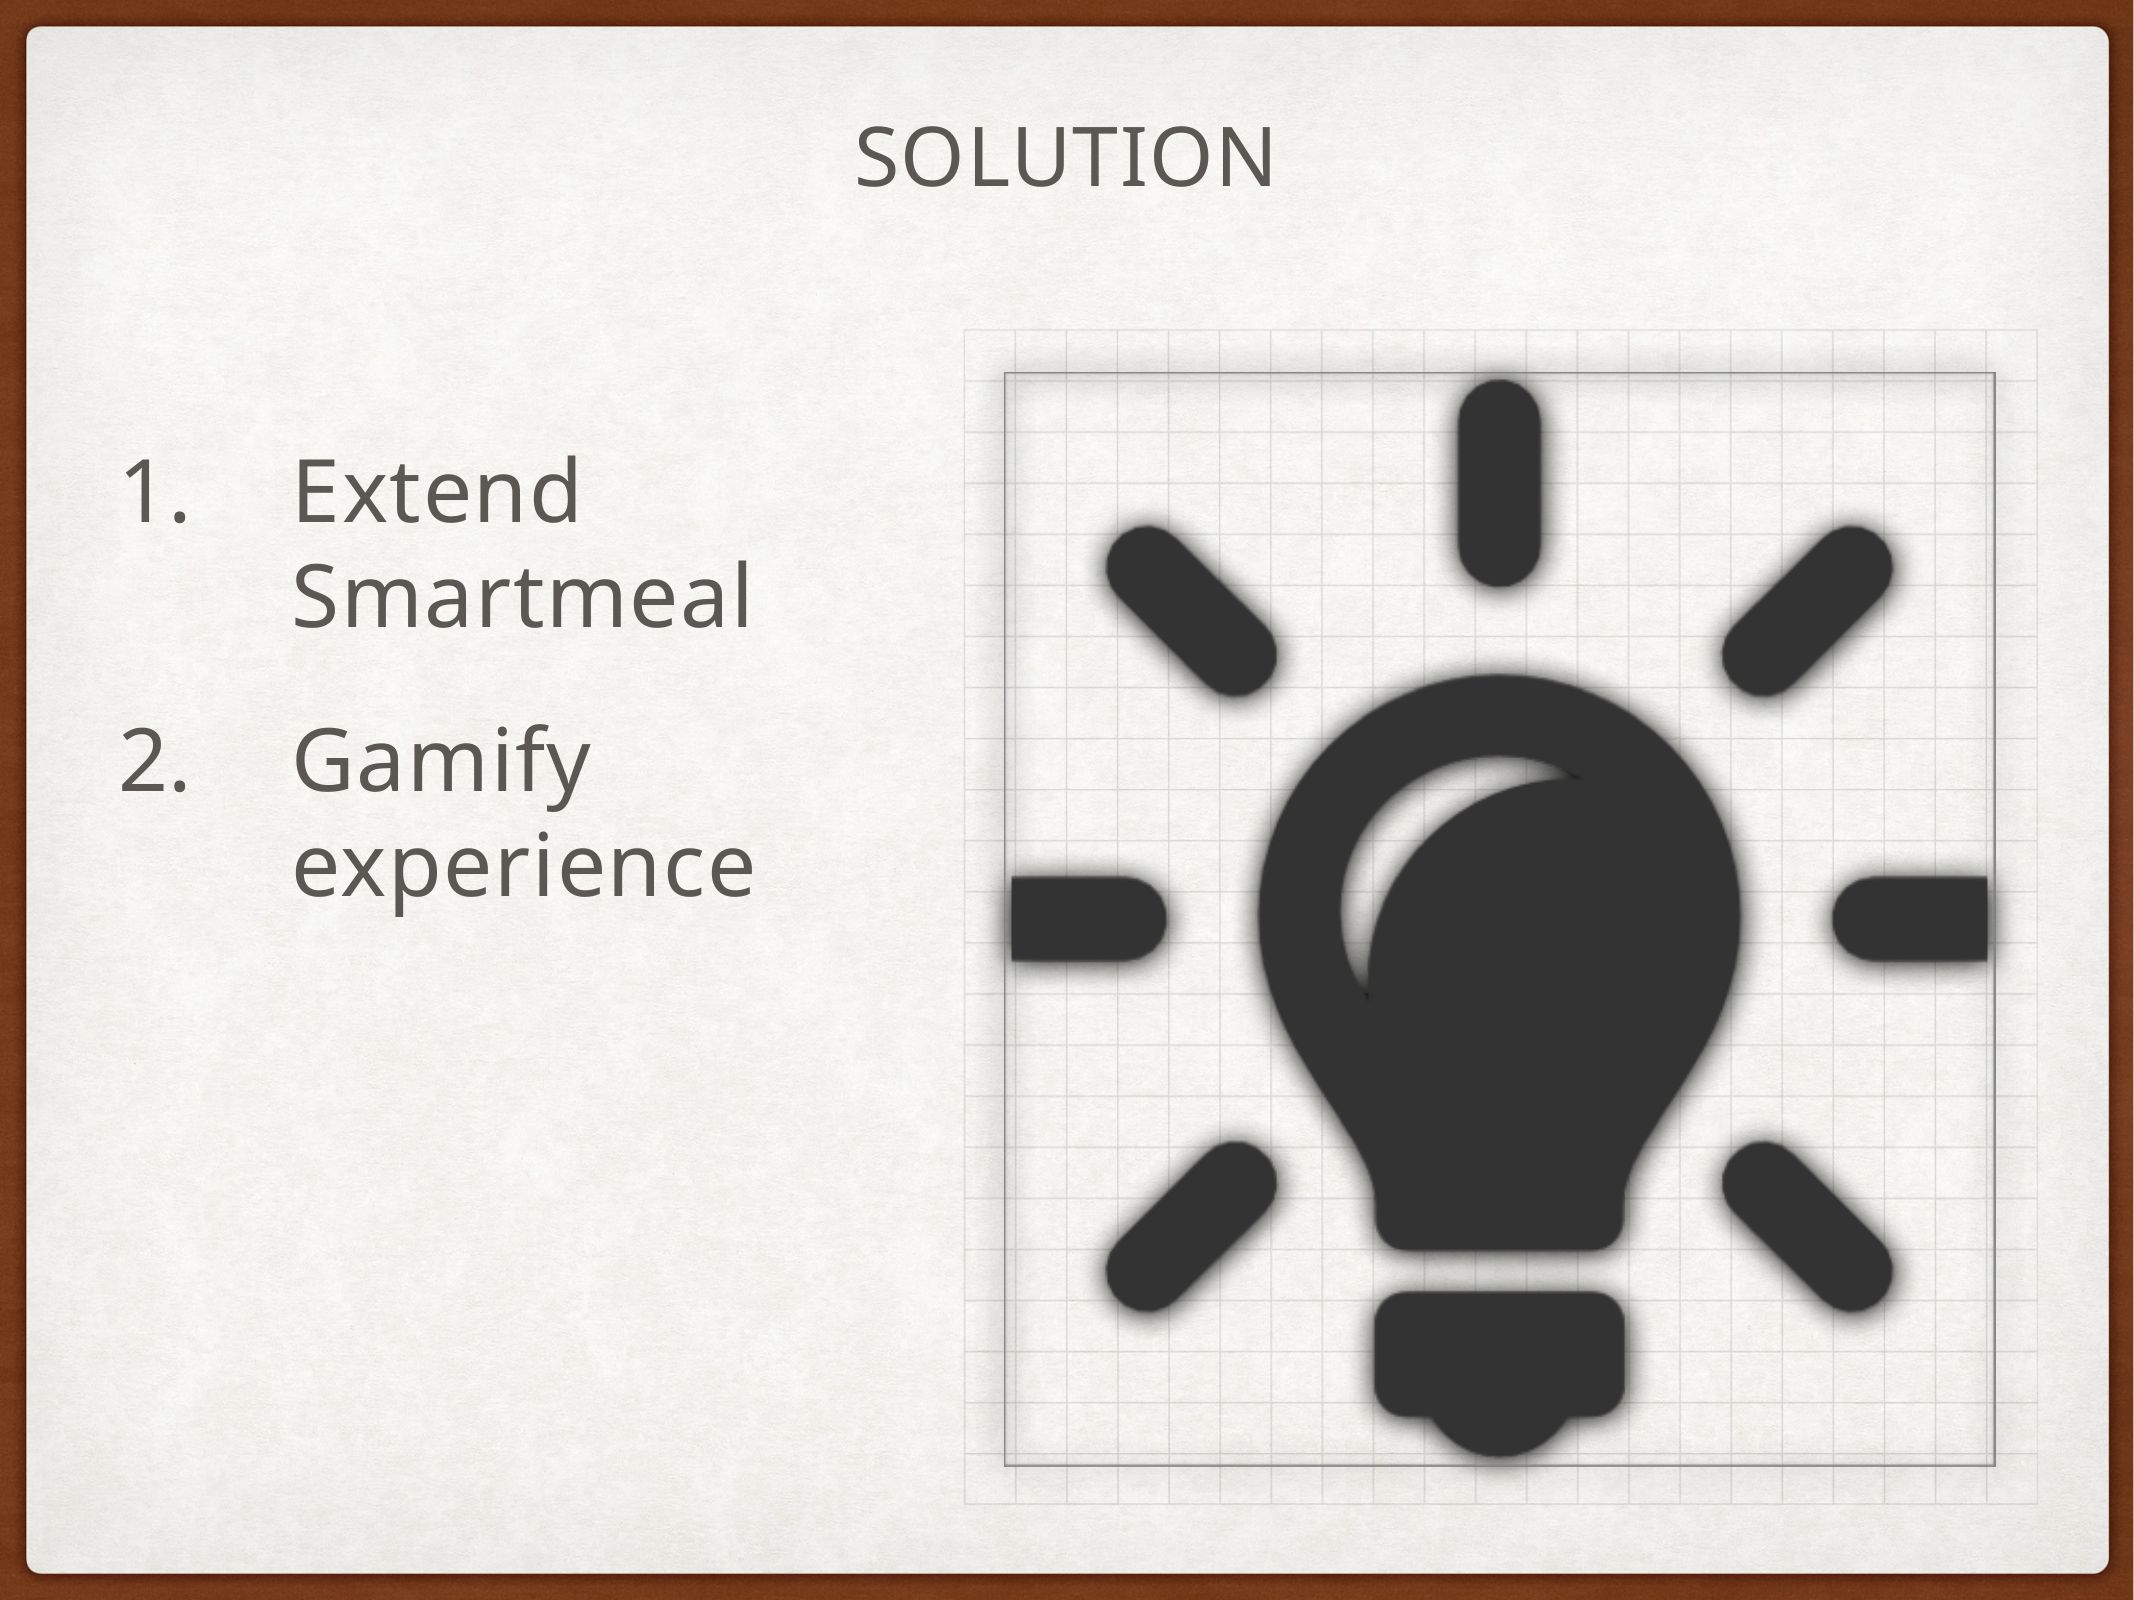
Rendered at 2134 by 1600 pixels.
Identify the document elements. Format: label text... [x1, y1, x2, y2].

picture [0, 0, 2134, 1600]
list Extend Smartmeal Gamify experience [109, 426, 895, 1416]
title Solution [109, 95, 2024, 220]
